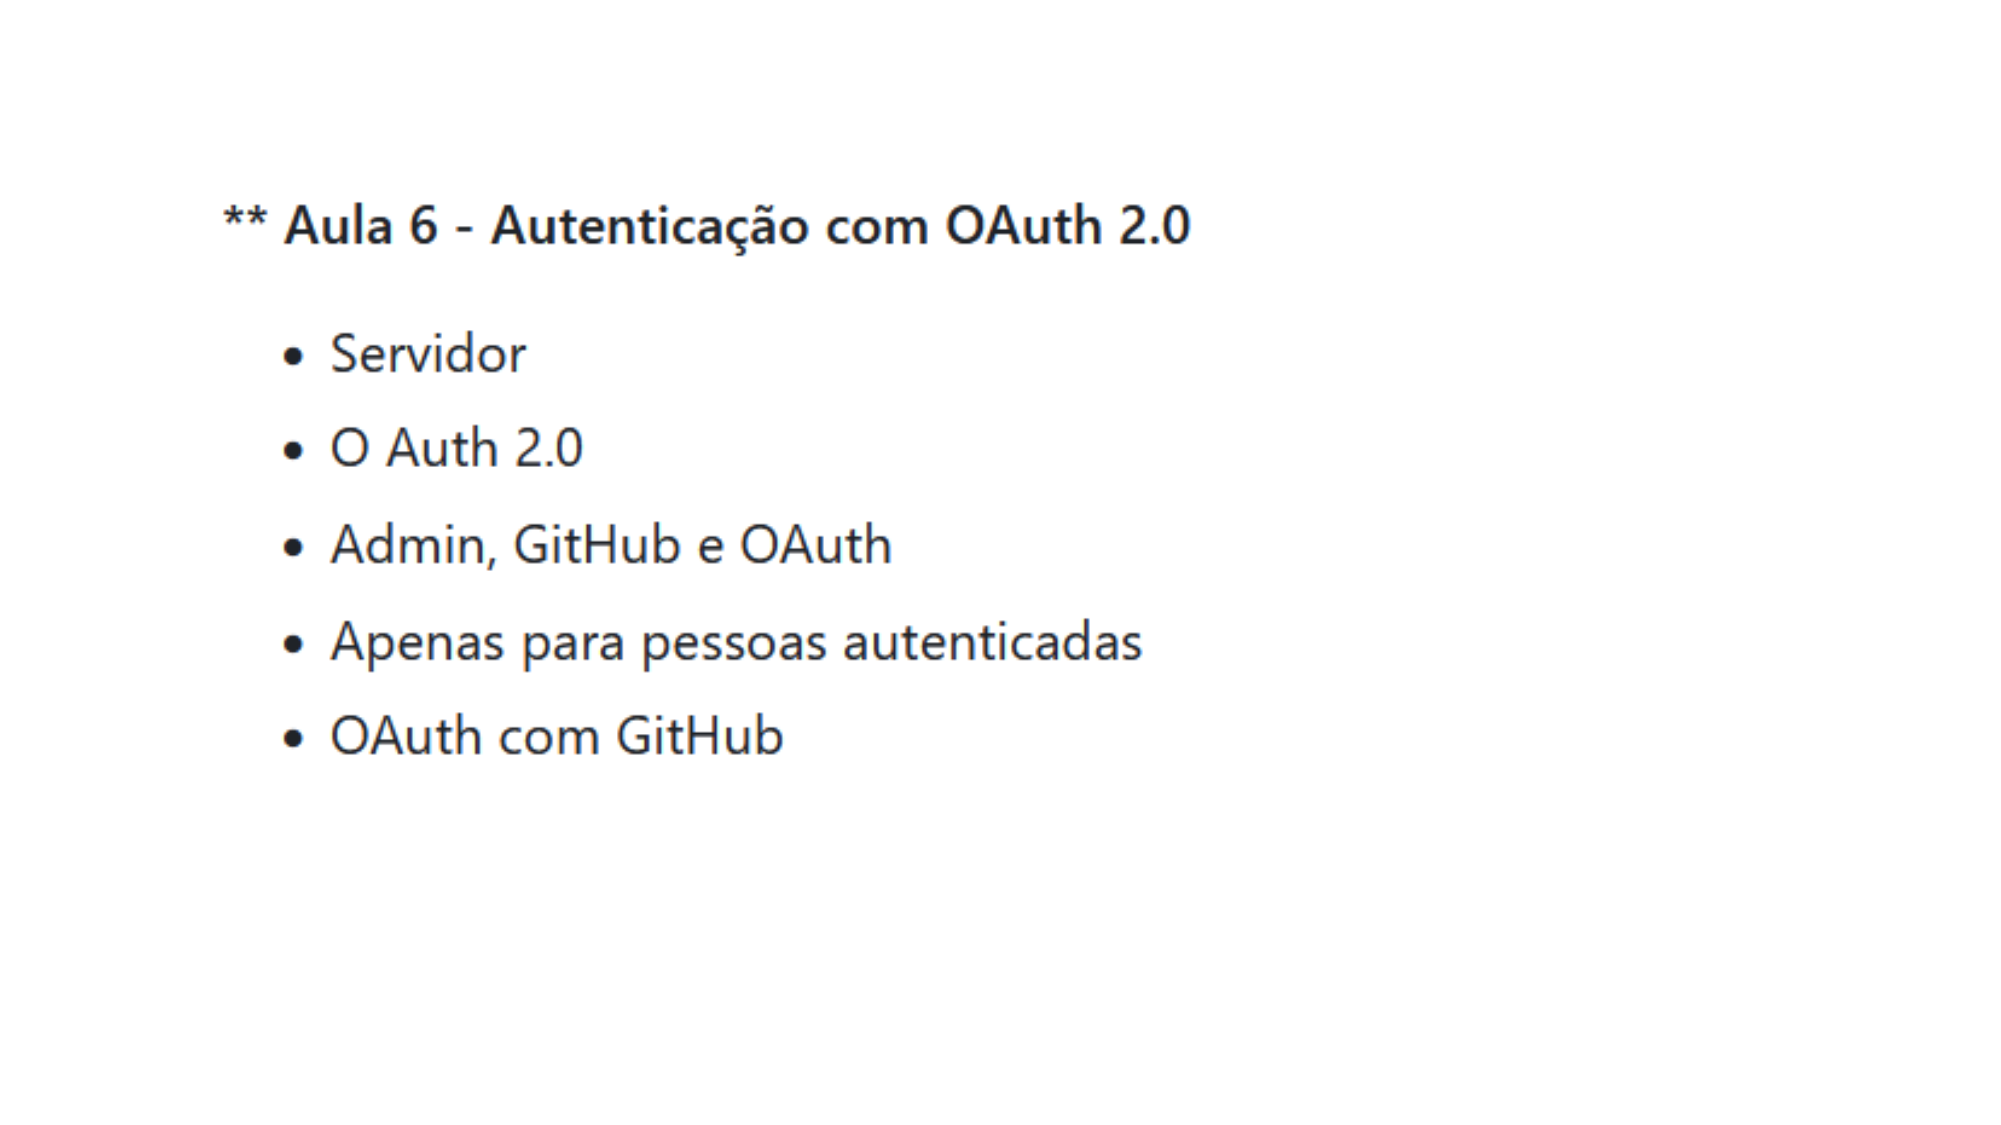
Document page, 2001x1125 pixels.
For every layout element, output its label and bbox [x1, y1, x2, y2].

picture [193, 138, 1375, 808]
